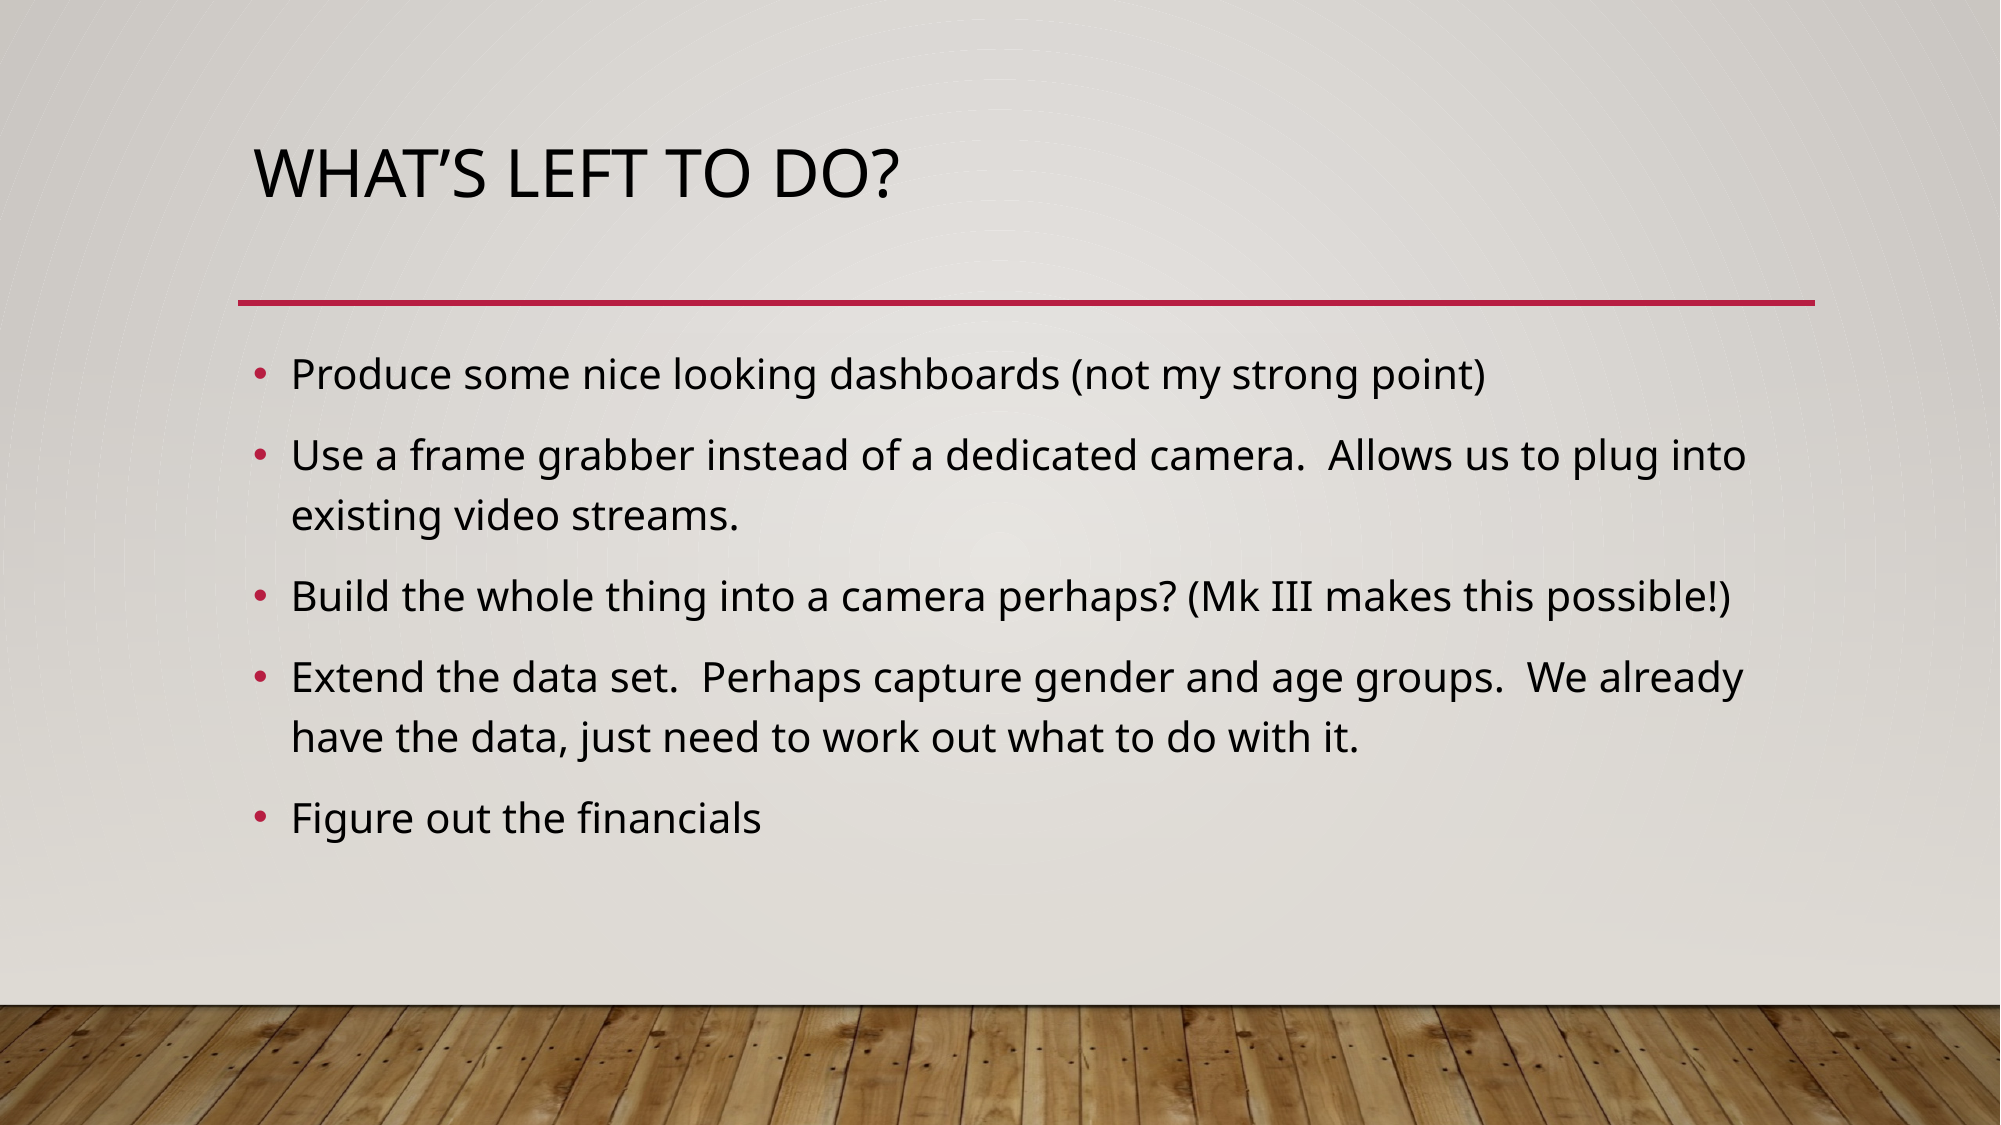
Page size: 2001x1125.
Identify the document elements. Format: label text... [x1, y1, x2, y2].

picture [0, 1005, 2000, 1125]
title What’s left to do? [238, 131, 1814, 305]
list Produce some nice looking dashboards (not my strong point) Use a frame grabber instead of a dedicated camera. Allows us to plug into existing video streams. Build the whole thing into a camera perhaps? (Mk III makes this possible!) Extend the data set. Perhaps capture gender and age groups. We already have the data, just need to work out what to do with it. Figure out the financials [238, 330, 1814, 897]
